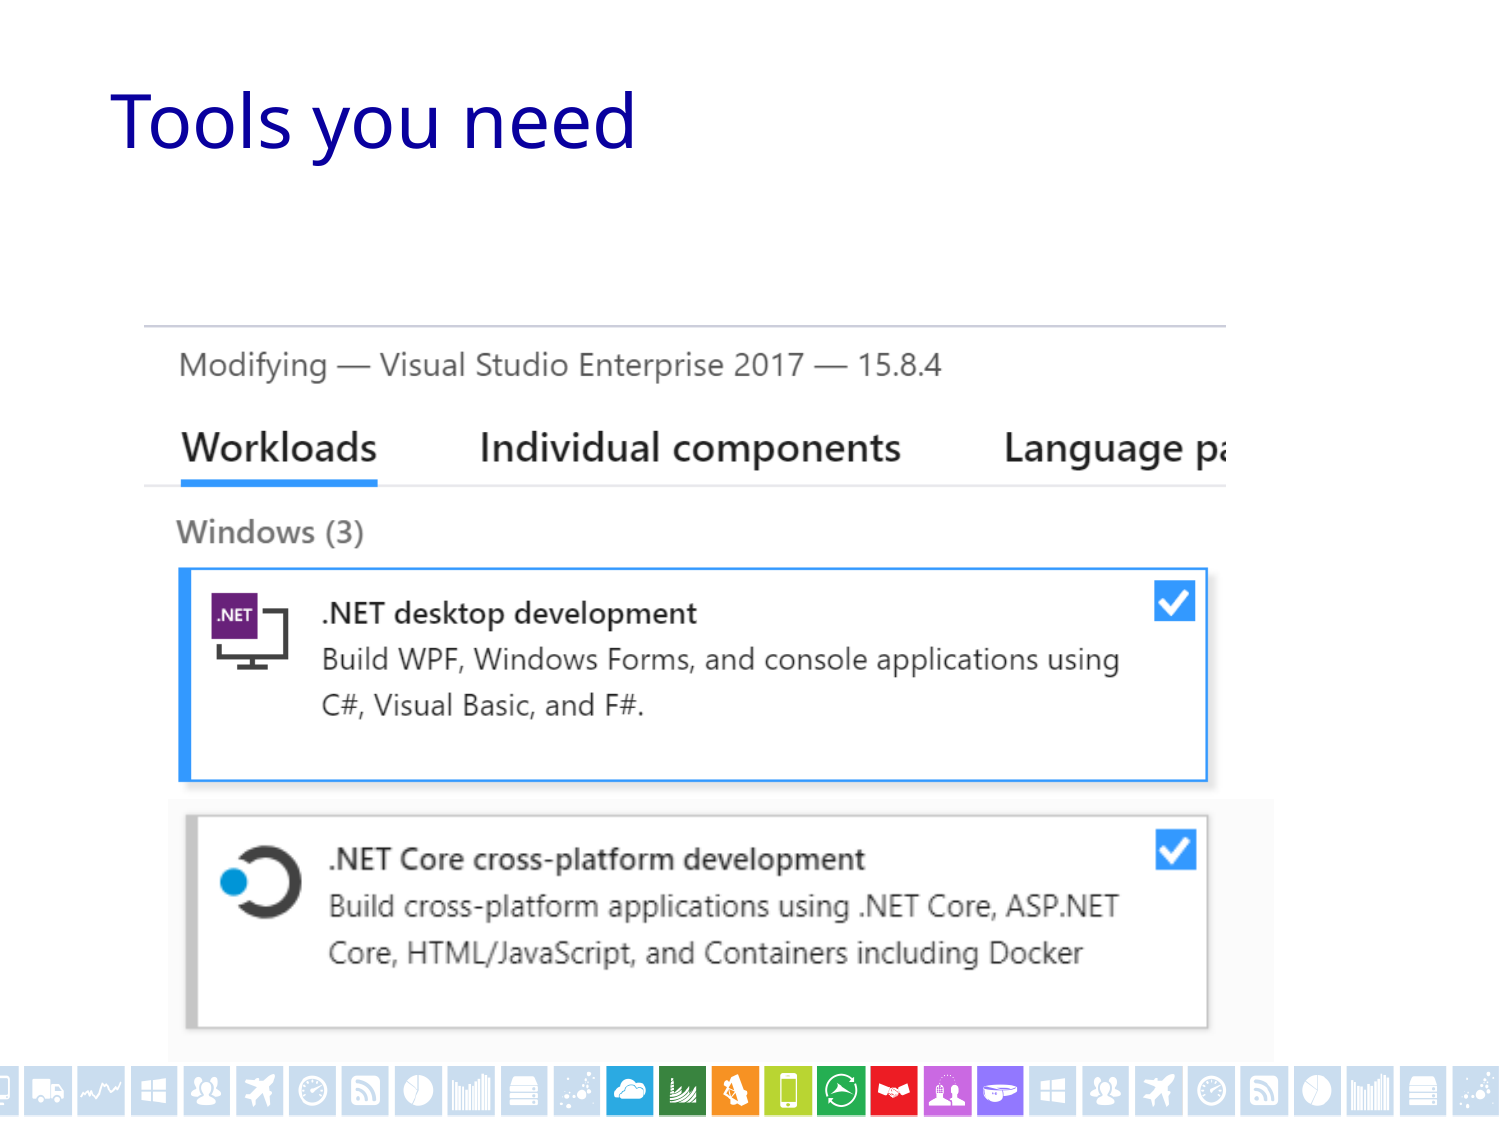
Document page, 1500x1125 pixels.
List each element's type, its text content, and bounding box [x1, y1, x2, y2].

title Tools you need [102, 75, 1398, 184]
picture [0, 1066, 1500, 1117]
picture [144, 324, 1274, 1062]
